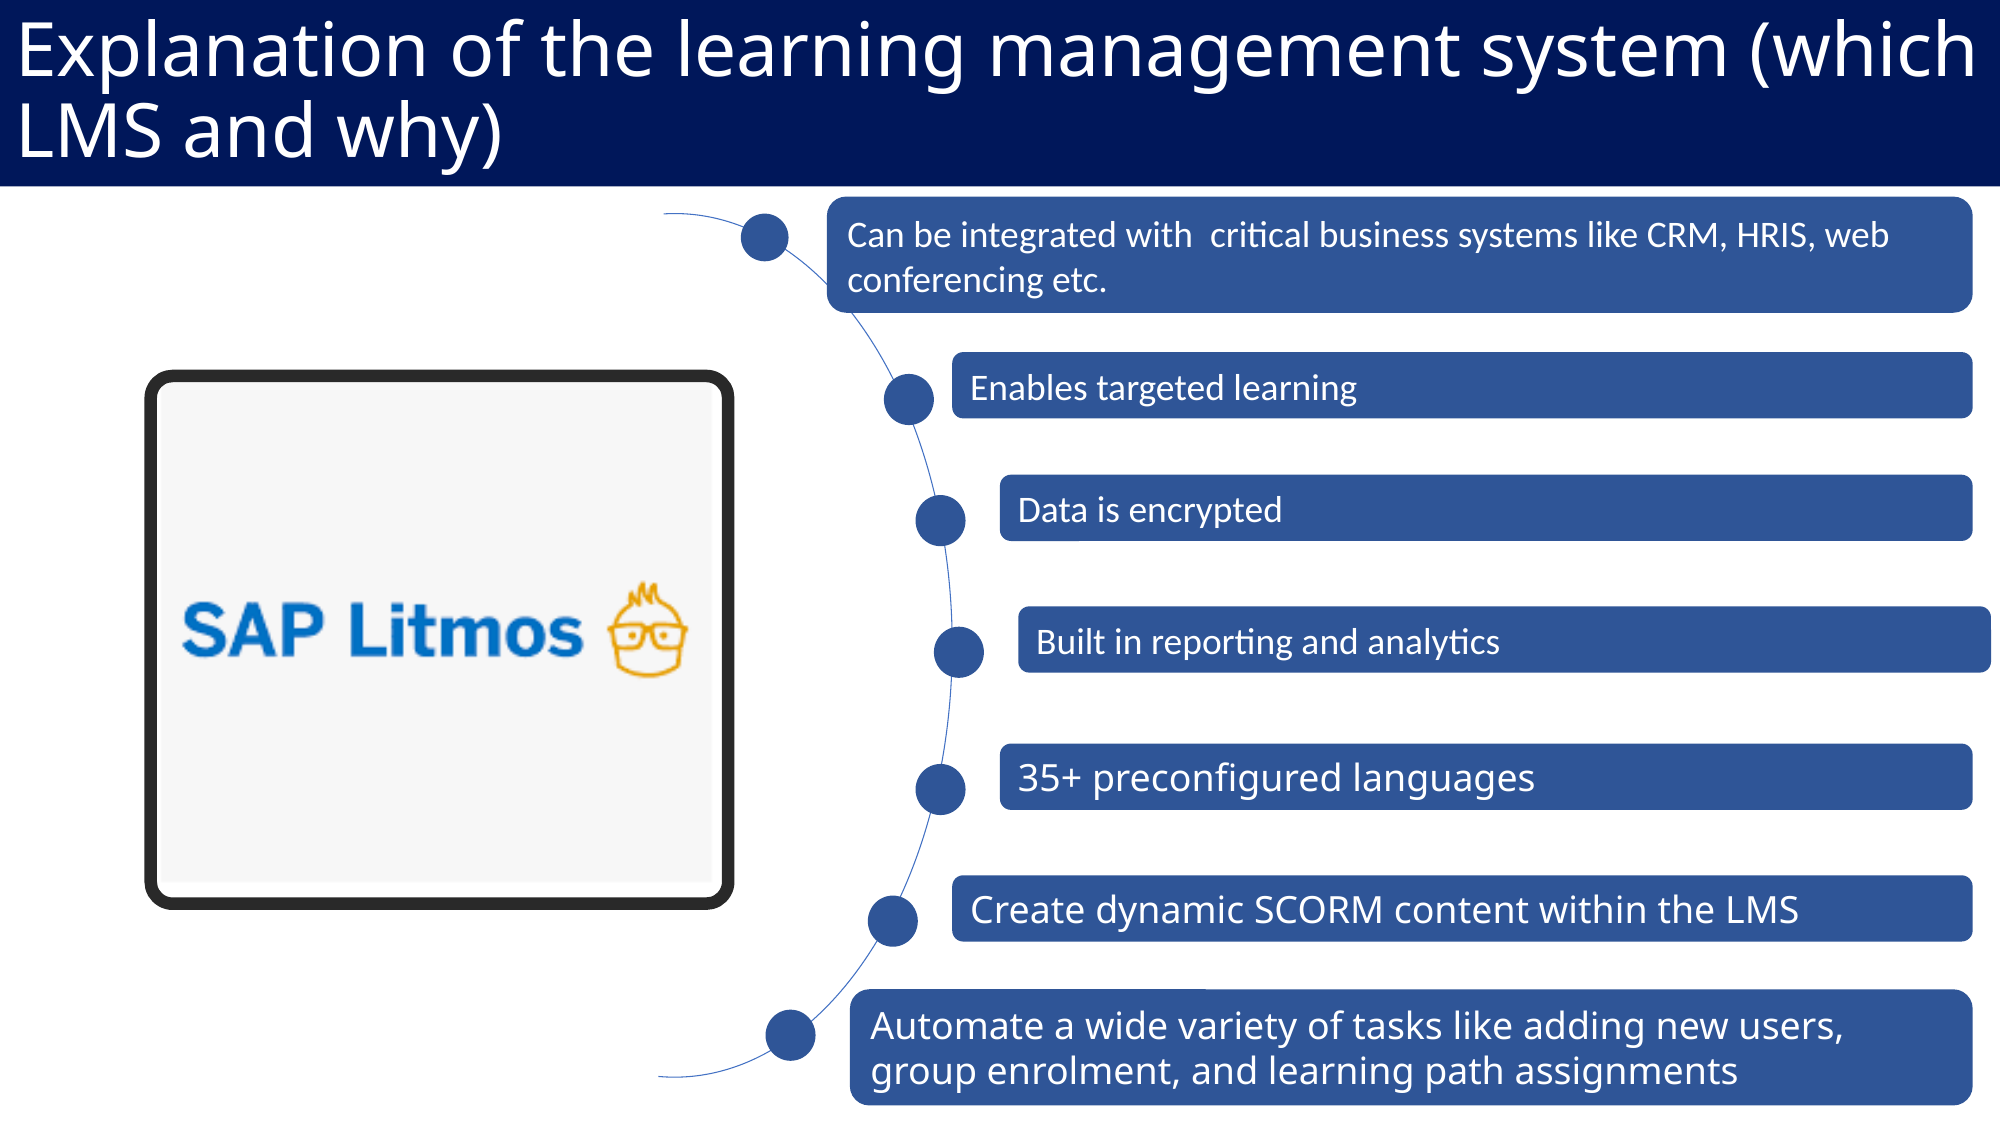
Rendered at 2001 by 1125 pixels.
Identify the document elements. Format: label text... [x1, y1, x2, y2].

text_box [765, 1009, 816, 1061]
text_box Automate a wide variety of tasks like adding new users, group enrolment, and learning path assignments [849, 989, 1973, 1106]
text_box Enables targeted learning [952, 352, 1973, 419]
text_box [658, 213, 953, 1078]
text_box [933, 626, 984, 678]
title Explanation of the learning management system (which LMS and why) [0, 0, 2000, 187]
text_box [883, 373, 934, 426]
text_box Create dynamic SCORM content within the LMS [952, 875, 1973, 942]
text_box Data is encrypted [999, 474, 1973, 542]
picture [150, 375, 729, 904]
text_box 35+ preconfigured languages [999, 743, 1973, 810]
text_box [867, 895, 918, 947]
text_box [915, 763, 966, 816]
text_box Can be integrated with critical business systems like CRM, HRIS, web conferencing etc. [826, 196, 1973, 313]
text_box [740, 213, 789, 262]
text_box [915, 495, 966, 547]
text_box Built in reporting and analytics [1018, 606, 1992, 673]
